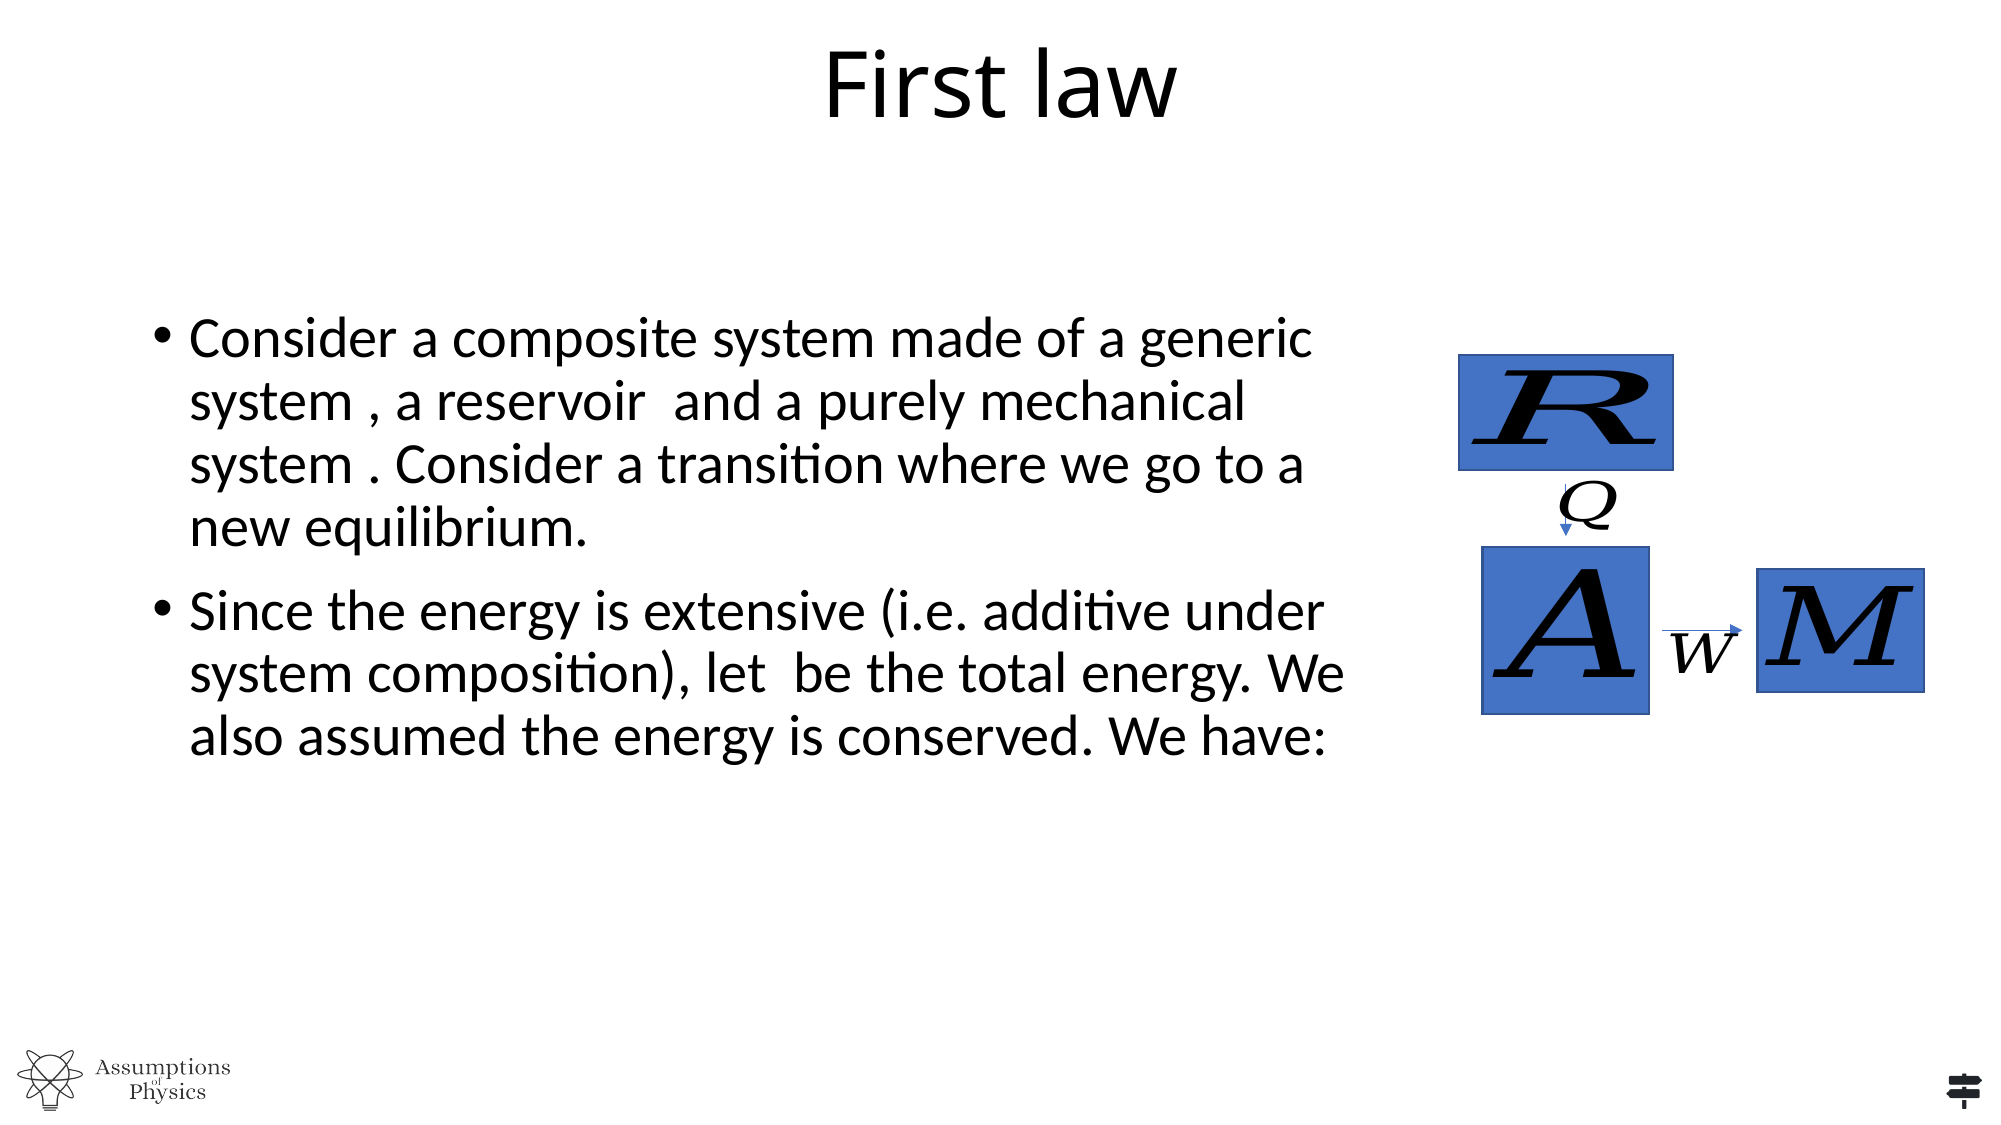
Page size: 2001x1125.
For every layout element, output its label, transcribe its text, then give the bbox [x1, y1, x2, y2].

title First law [17, 13, 1983, 162]
picture [17, 1050, 83, 1111]
picture [1945, 1072, 1983, 1110]
picture [95, 1058, 230, 1104]
